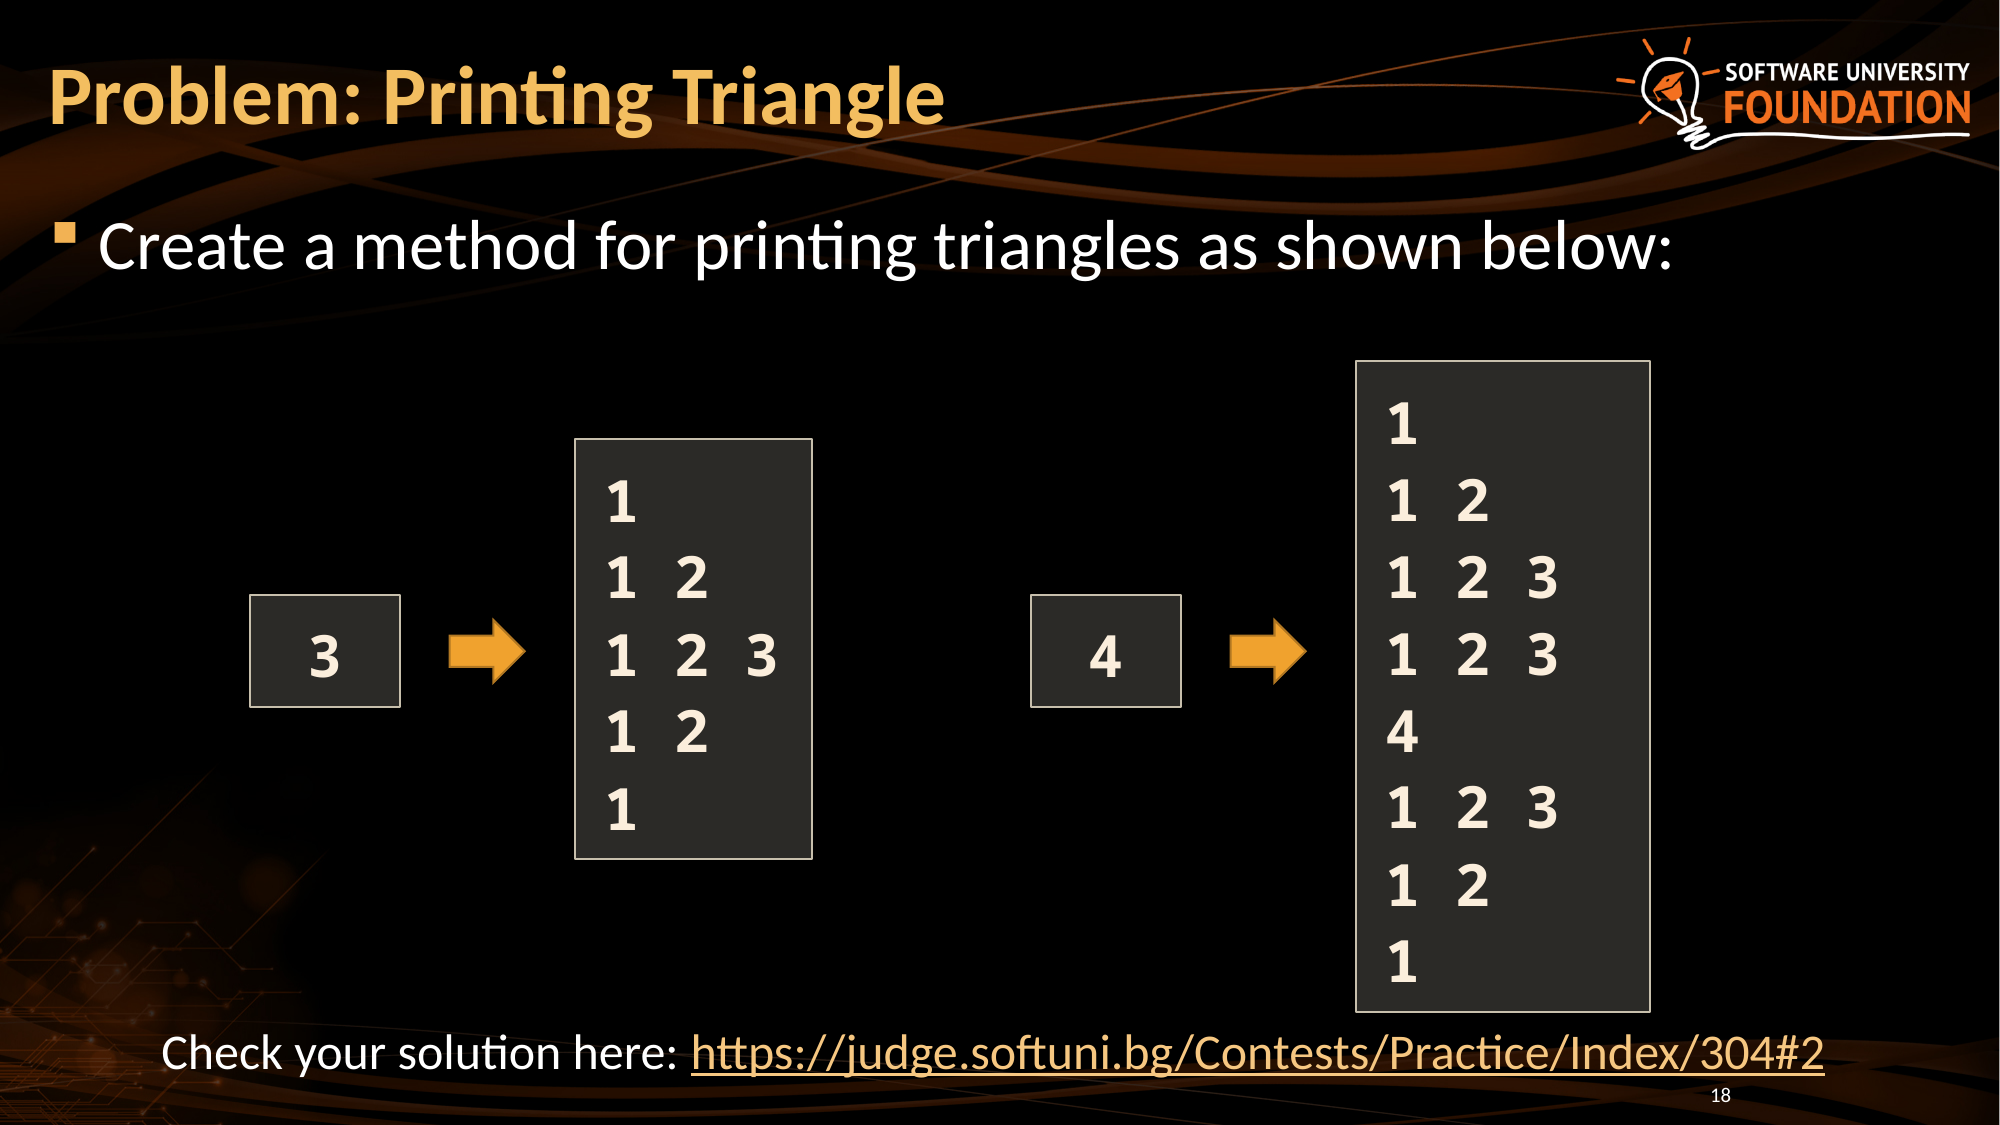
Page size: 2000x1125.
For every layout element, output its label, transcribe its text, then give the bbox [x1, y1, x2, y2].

slide_number 18 [1662, 1087, 1738, 1113]
picture [0, 0, 2000, 1125]
text_box 1 1 2 1 2 3 1 2 3 4 1 2 3 1 2 1 [1355, 361, 1650, 1013]
text_box [448, 617, 527, 685]
text_box 1 1 2 1 2 3 1 2 1 [574, 439, 813, 860]
title Problem: Printing Triangle [30, 6, 1602, 189]
text_box 3 [249, 594, 400, 708]
text_box Check your solution here: https://judge.softuni.bg/Contests/Practice/Index/304#2 [124, 1011, 1863, 1087]
list Create a method for printing triangles as shown below: [31, 188, 1968, 1103]
text_box [1229, 617, 1308, 685]
text_box 4 [1030, 594, 1181, 708]
